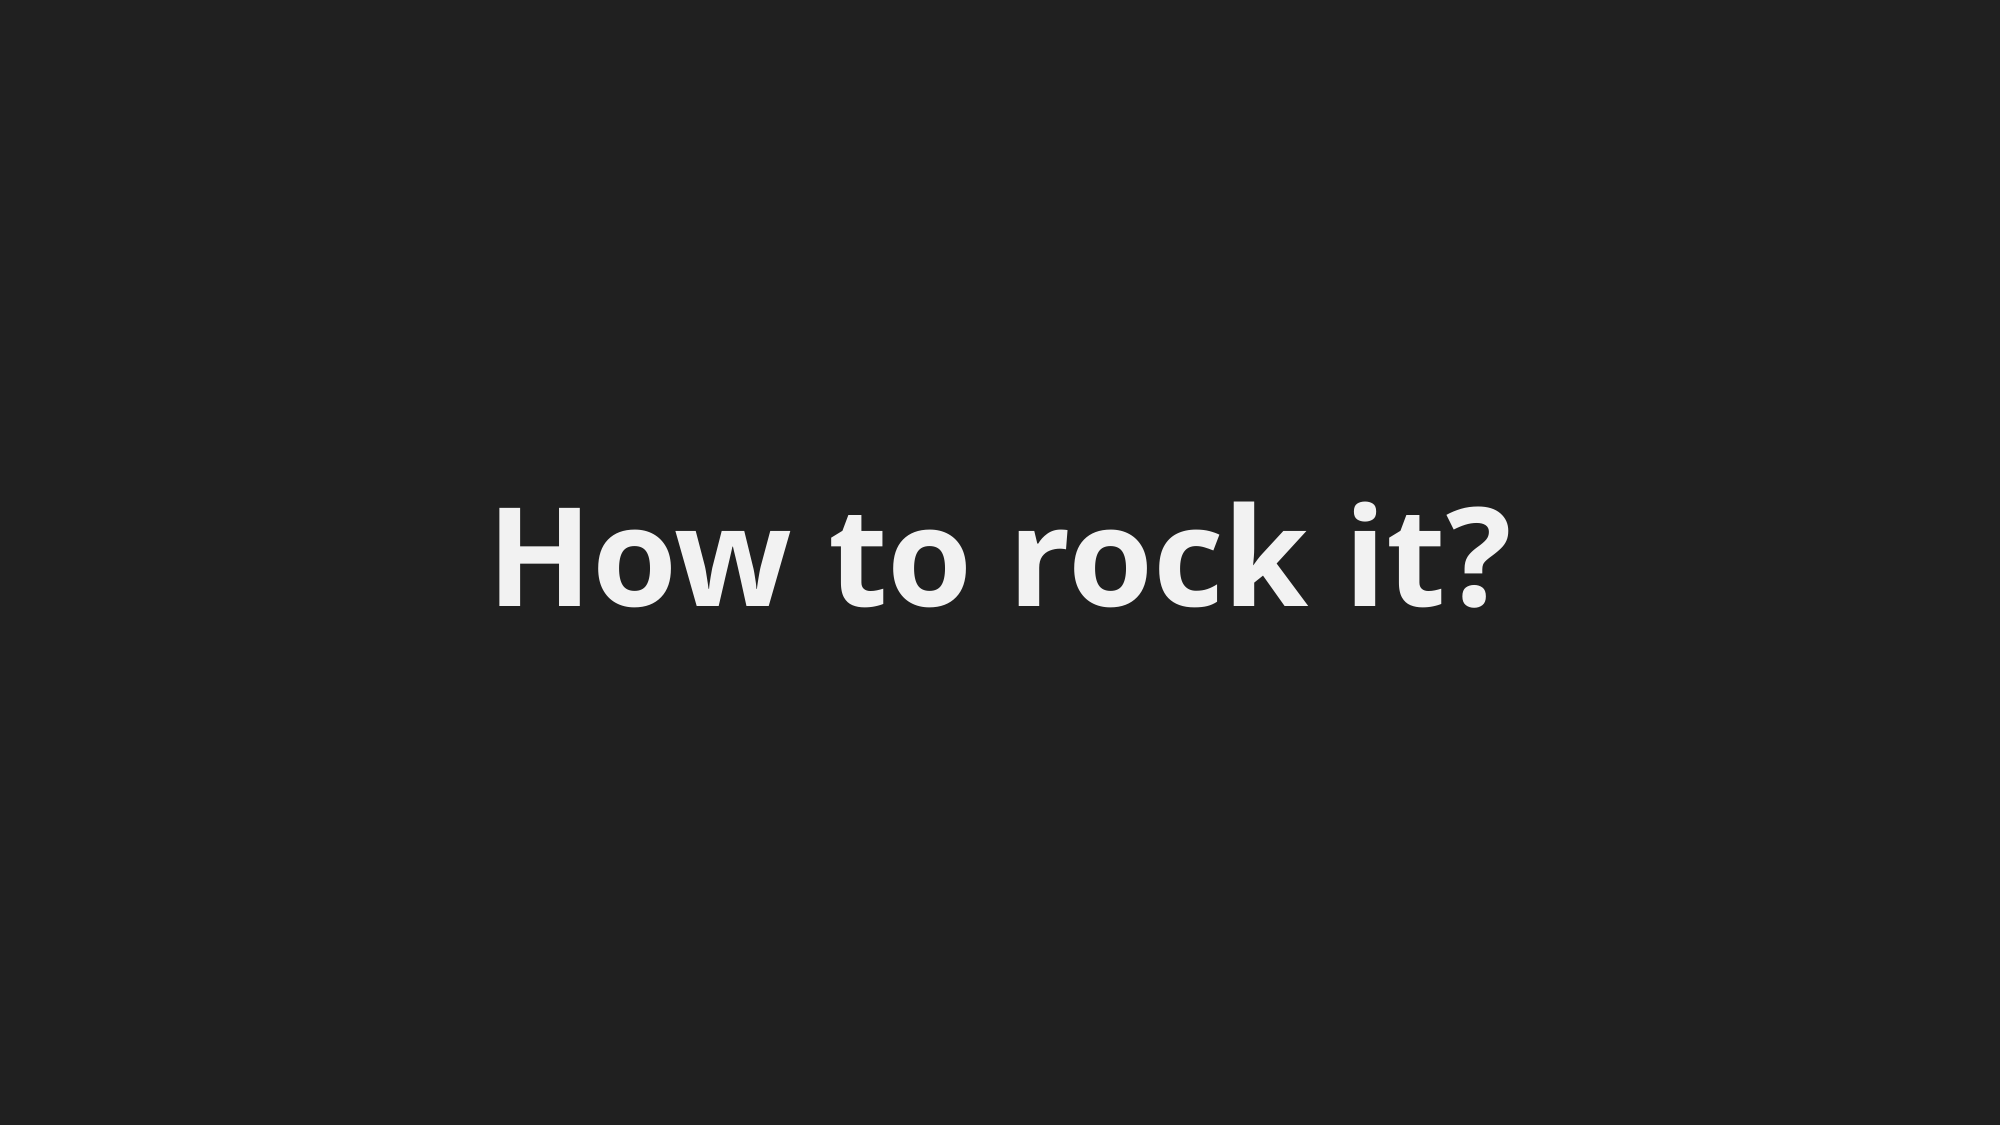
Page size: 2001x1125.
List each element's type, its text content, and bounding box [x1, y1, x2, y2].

title How to rock it? [39, 392, 1961, 732]
